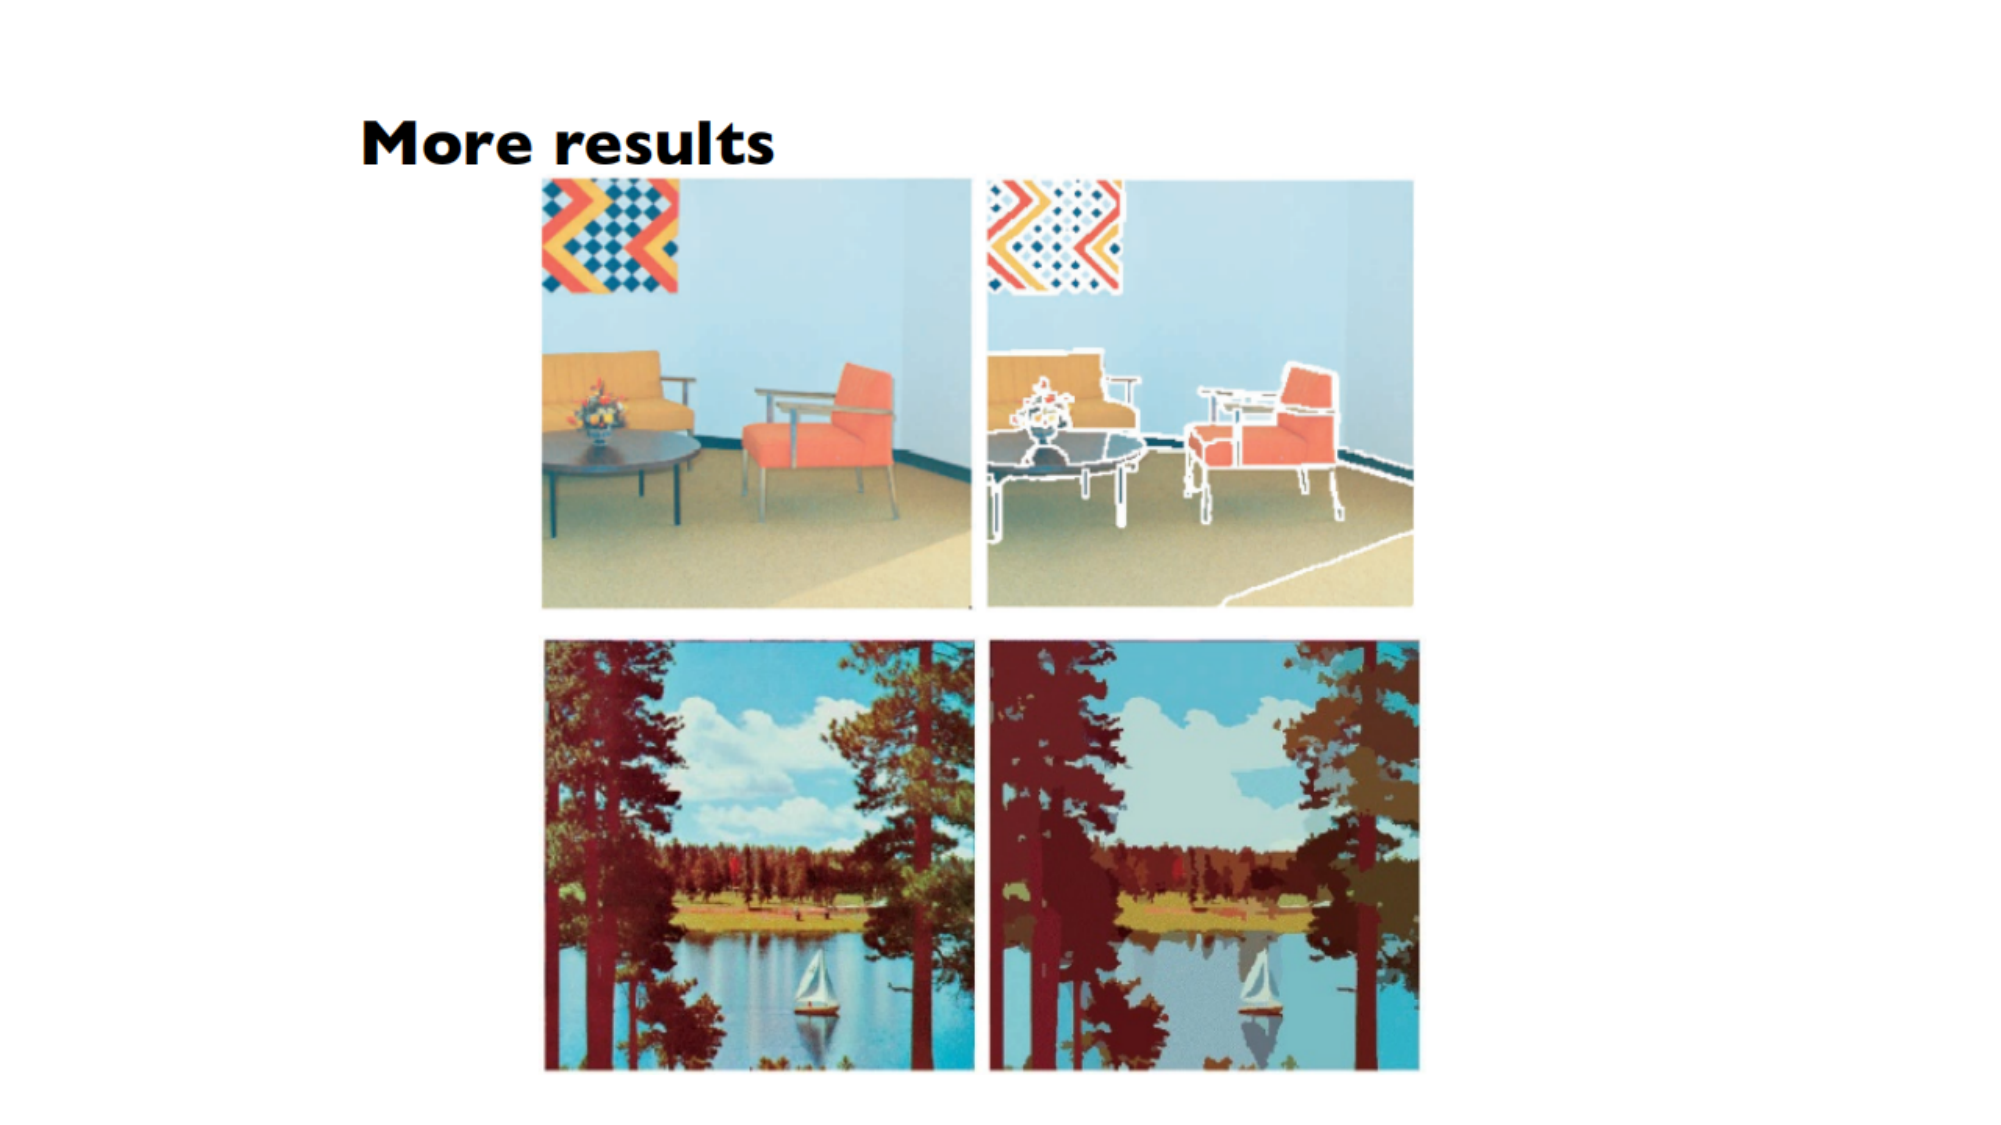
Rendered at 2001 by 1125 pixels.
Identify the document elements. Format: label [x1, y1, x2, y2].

picture [277, 49, 1723, 1076]
